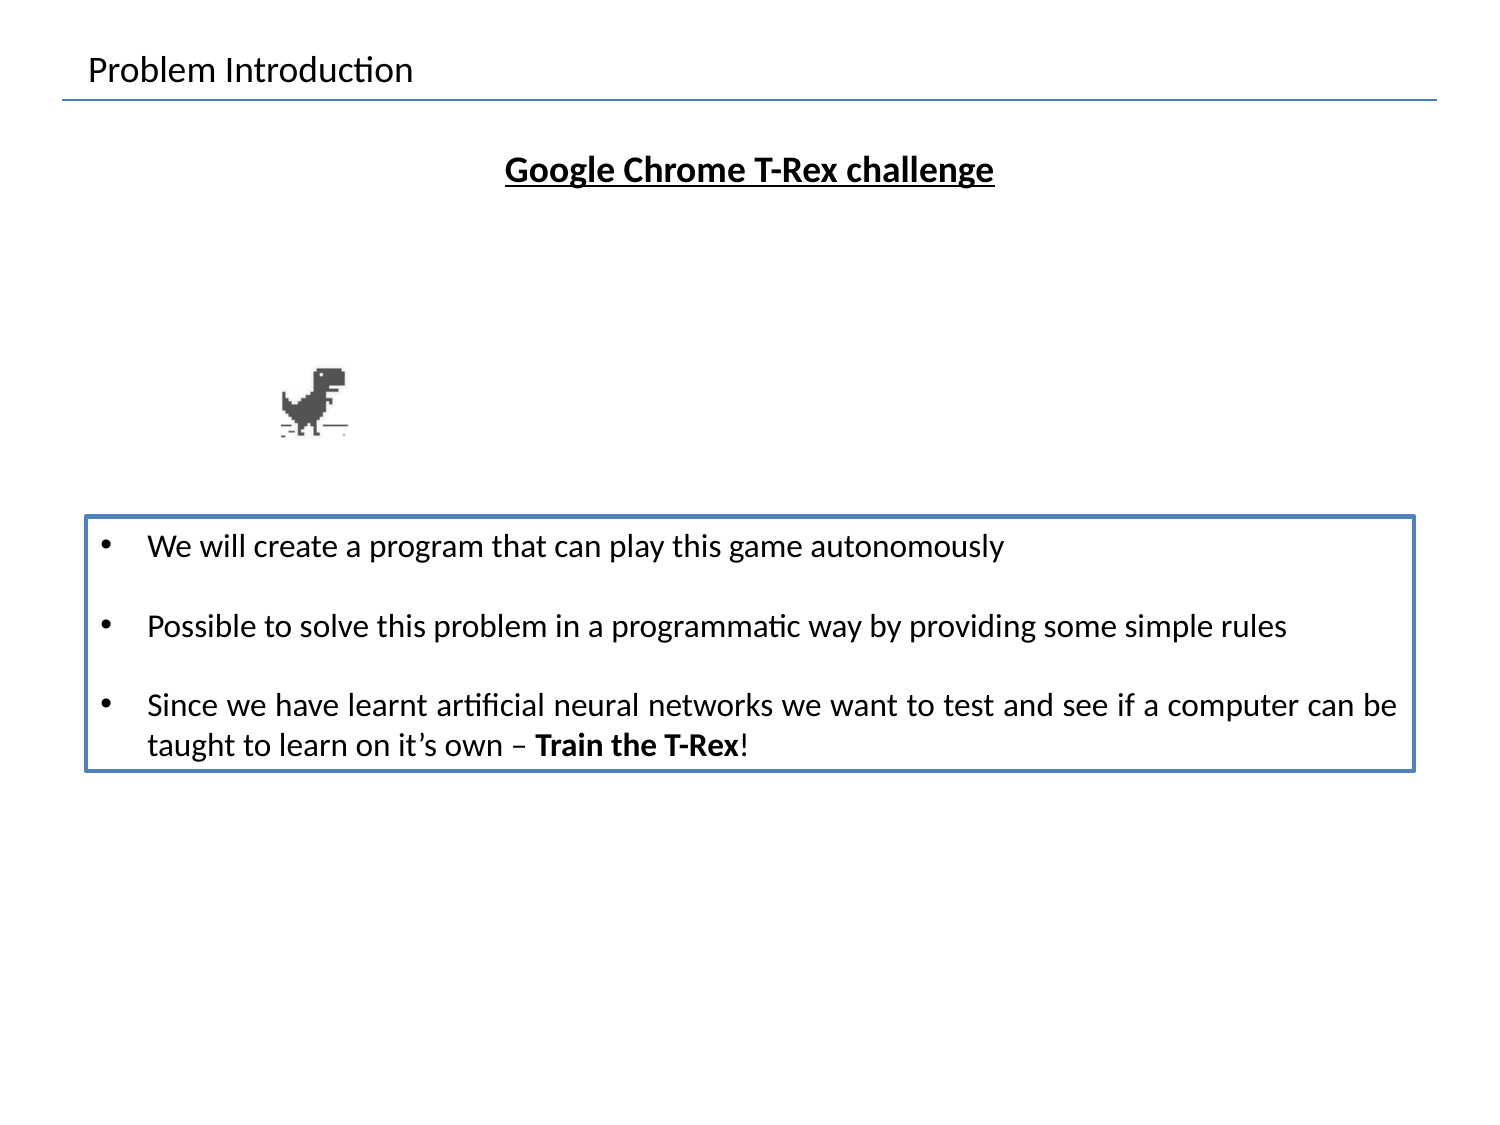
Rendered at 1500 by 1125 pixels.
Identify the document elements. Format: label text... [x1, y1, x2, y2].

text_box Problem Introduction [73, 37, 430, 98]
picture [281, 220, 1219, 451]
text_box We will create a program that can play this game autonomously Possible to solve this problem in a programmatic way by providing some simple rules Since we have learnt artificial neural networks we want to test and see if a computer can be taught to learn on it’s own – Train the T-Rex! [84, 514, 1416, 773]
text_box Google Chrome T-Rex challenge [85, 137, 1415, 288]
